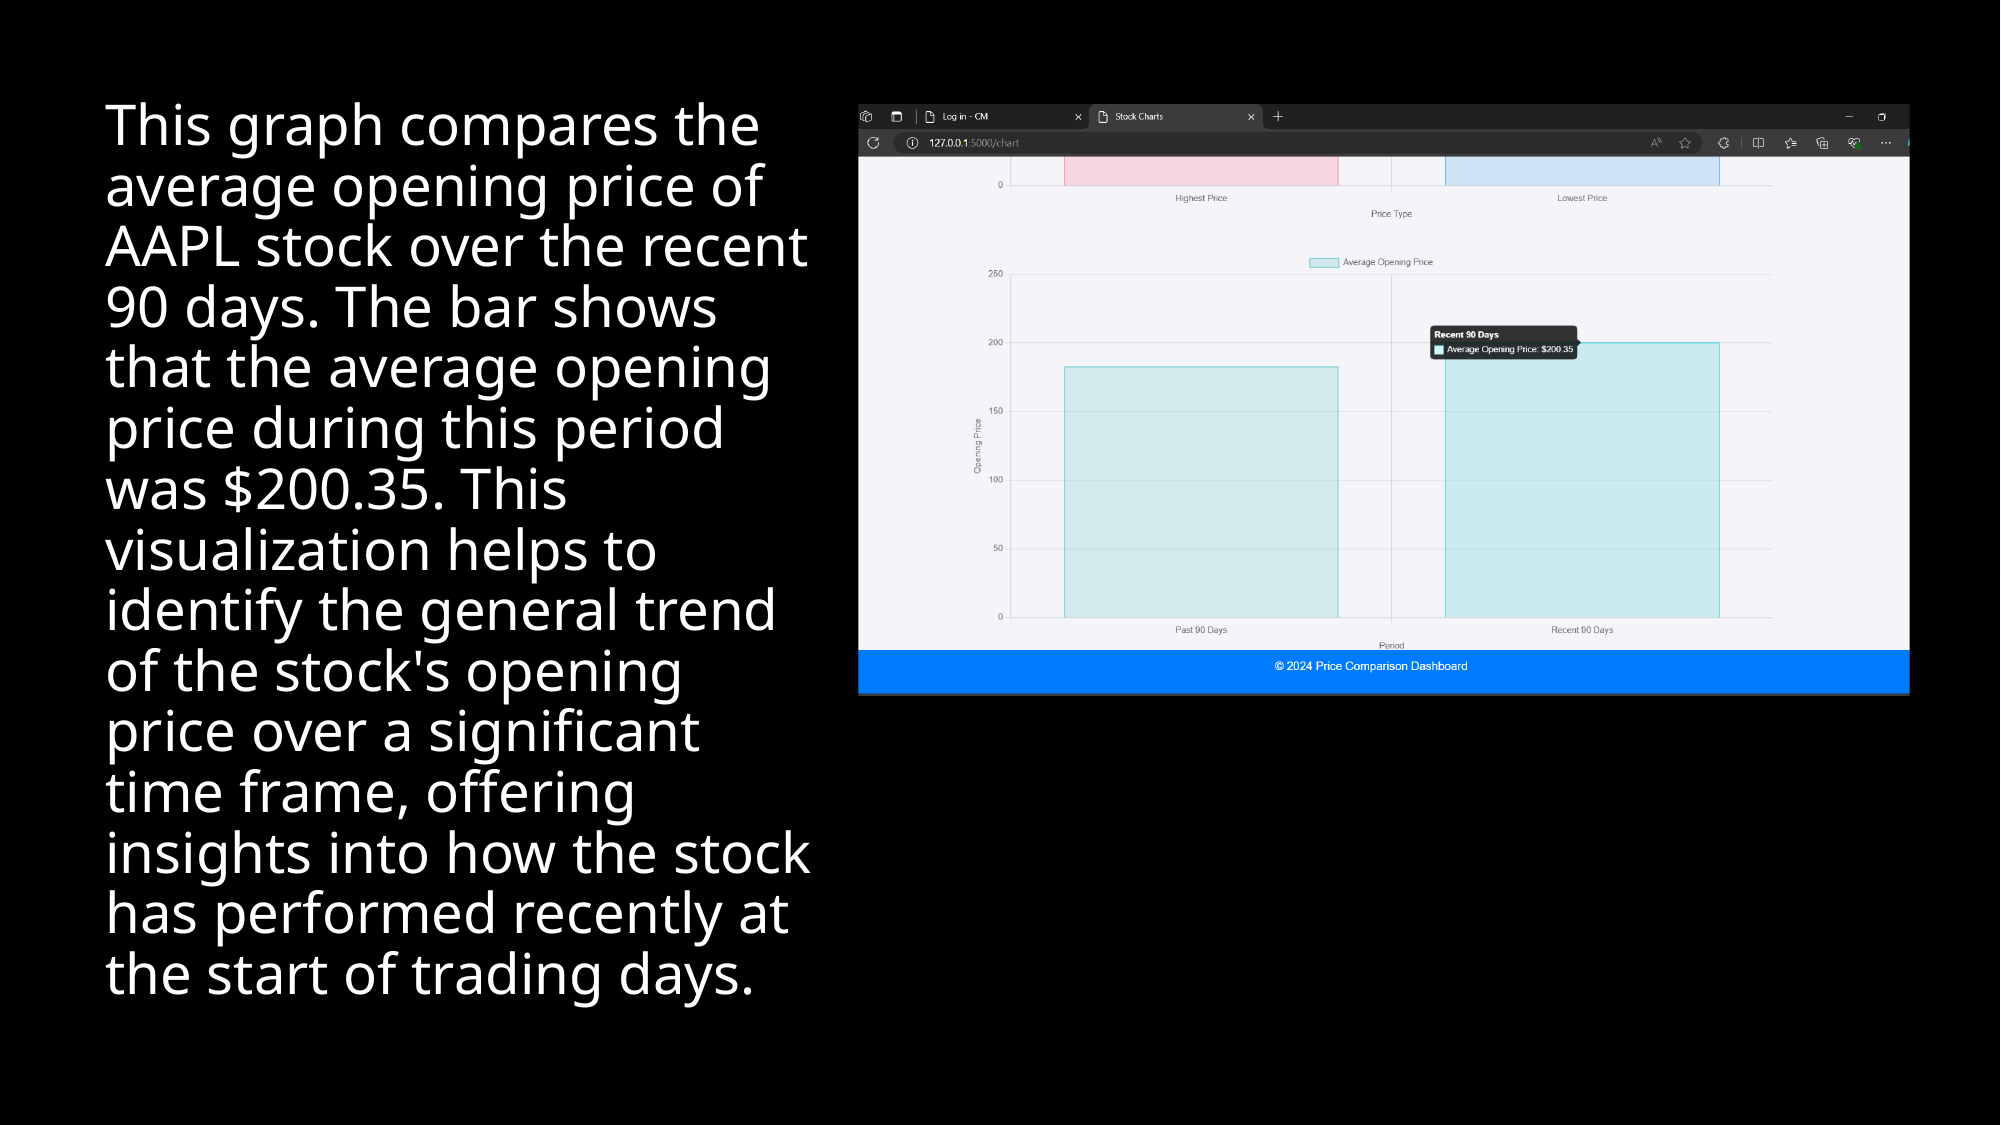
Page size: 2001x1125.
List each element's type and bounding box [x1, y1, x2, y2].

text_box [0, 0, 2000, 1125]
list [858, 104, 1910, 696]
